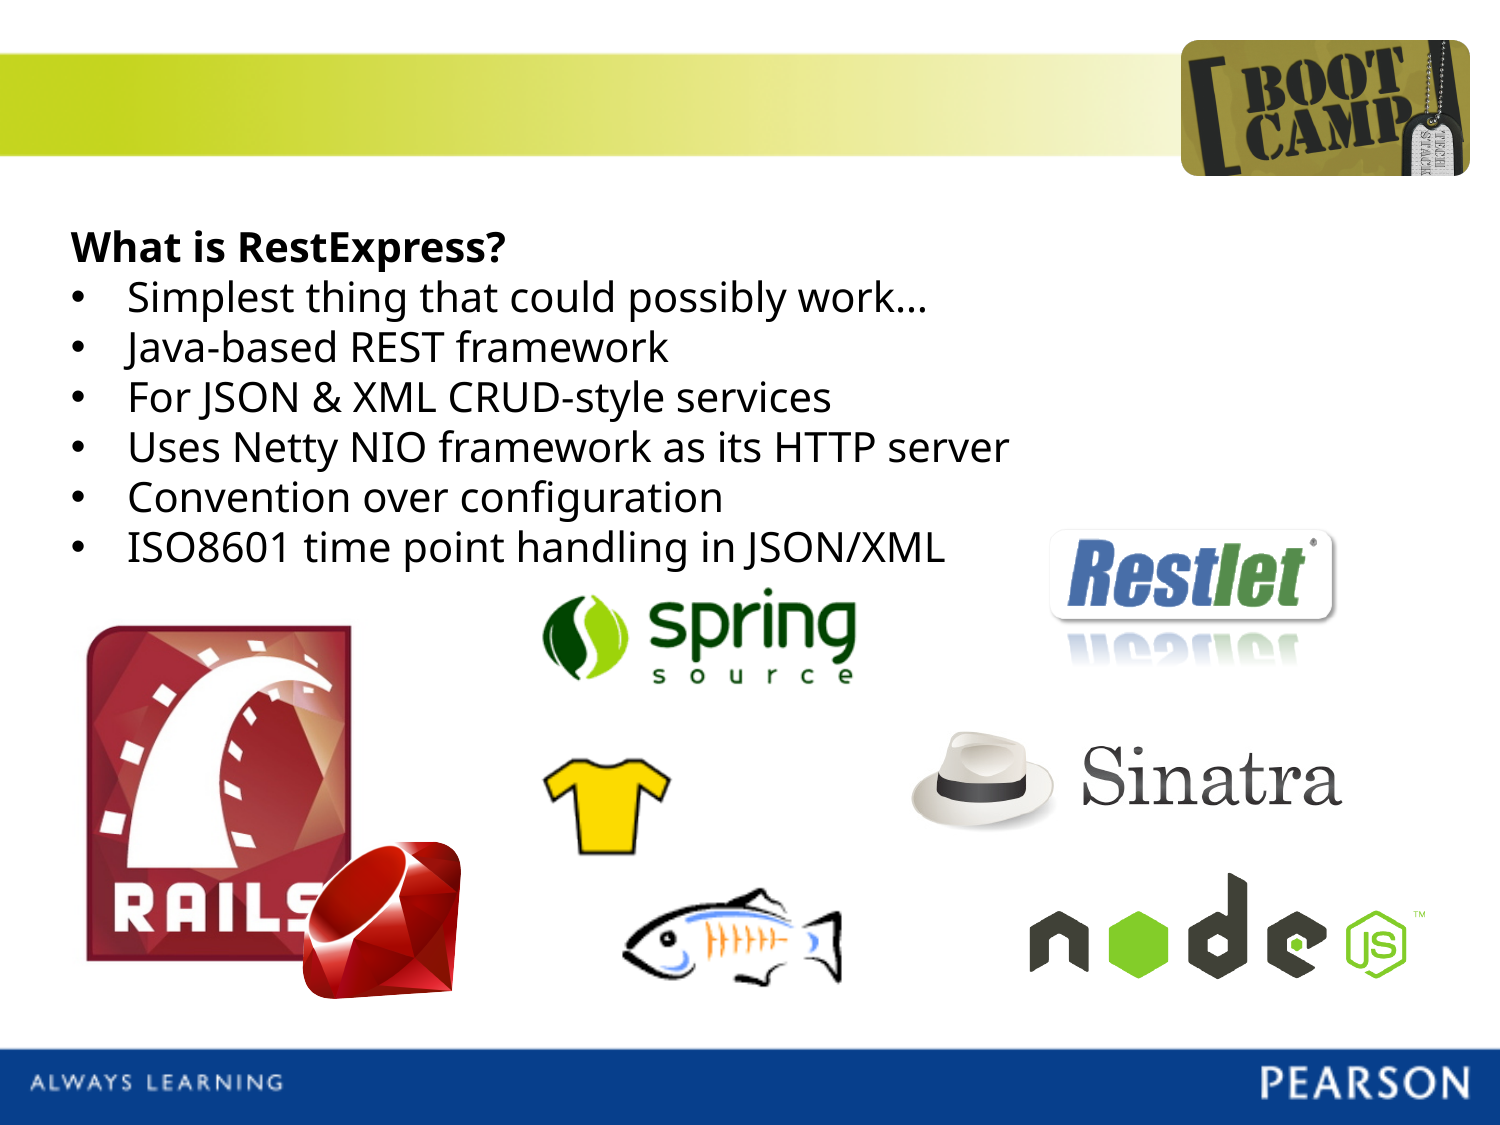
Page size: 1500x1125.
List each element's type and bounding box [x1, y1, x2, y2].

picture [540, 582, 859, 695]
picture [55, 602, 461, 999]
picture [540, 754, 845, 1030]
picture [894, 715, 1431, 1030]
text_box [0, 1, 1500, 1125]
picture [1038, 514, 1348, 686]
